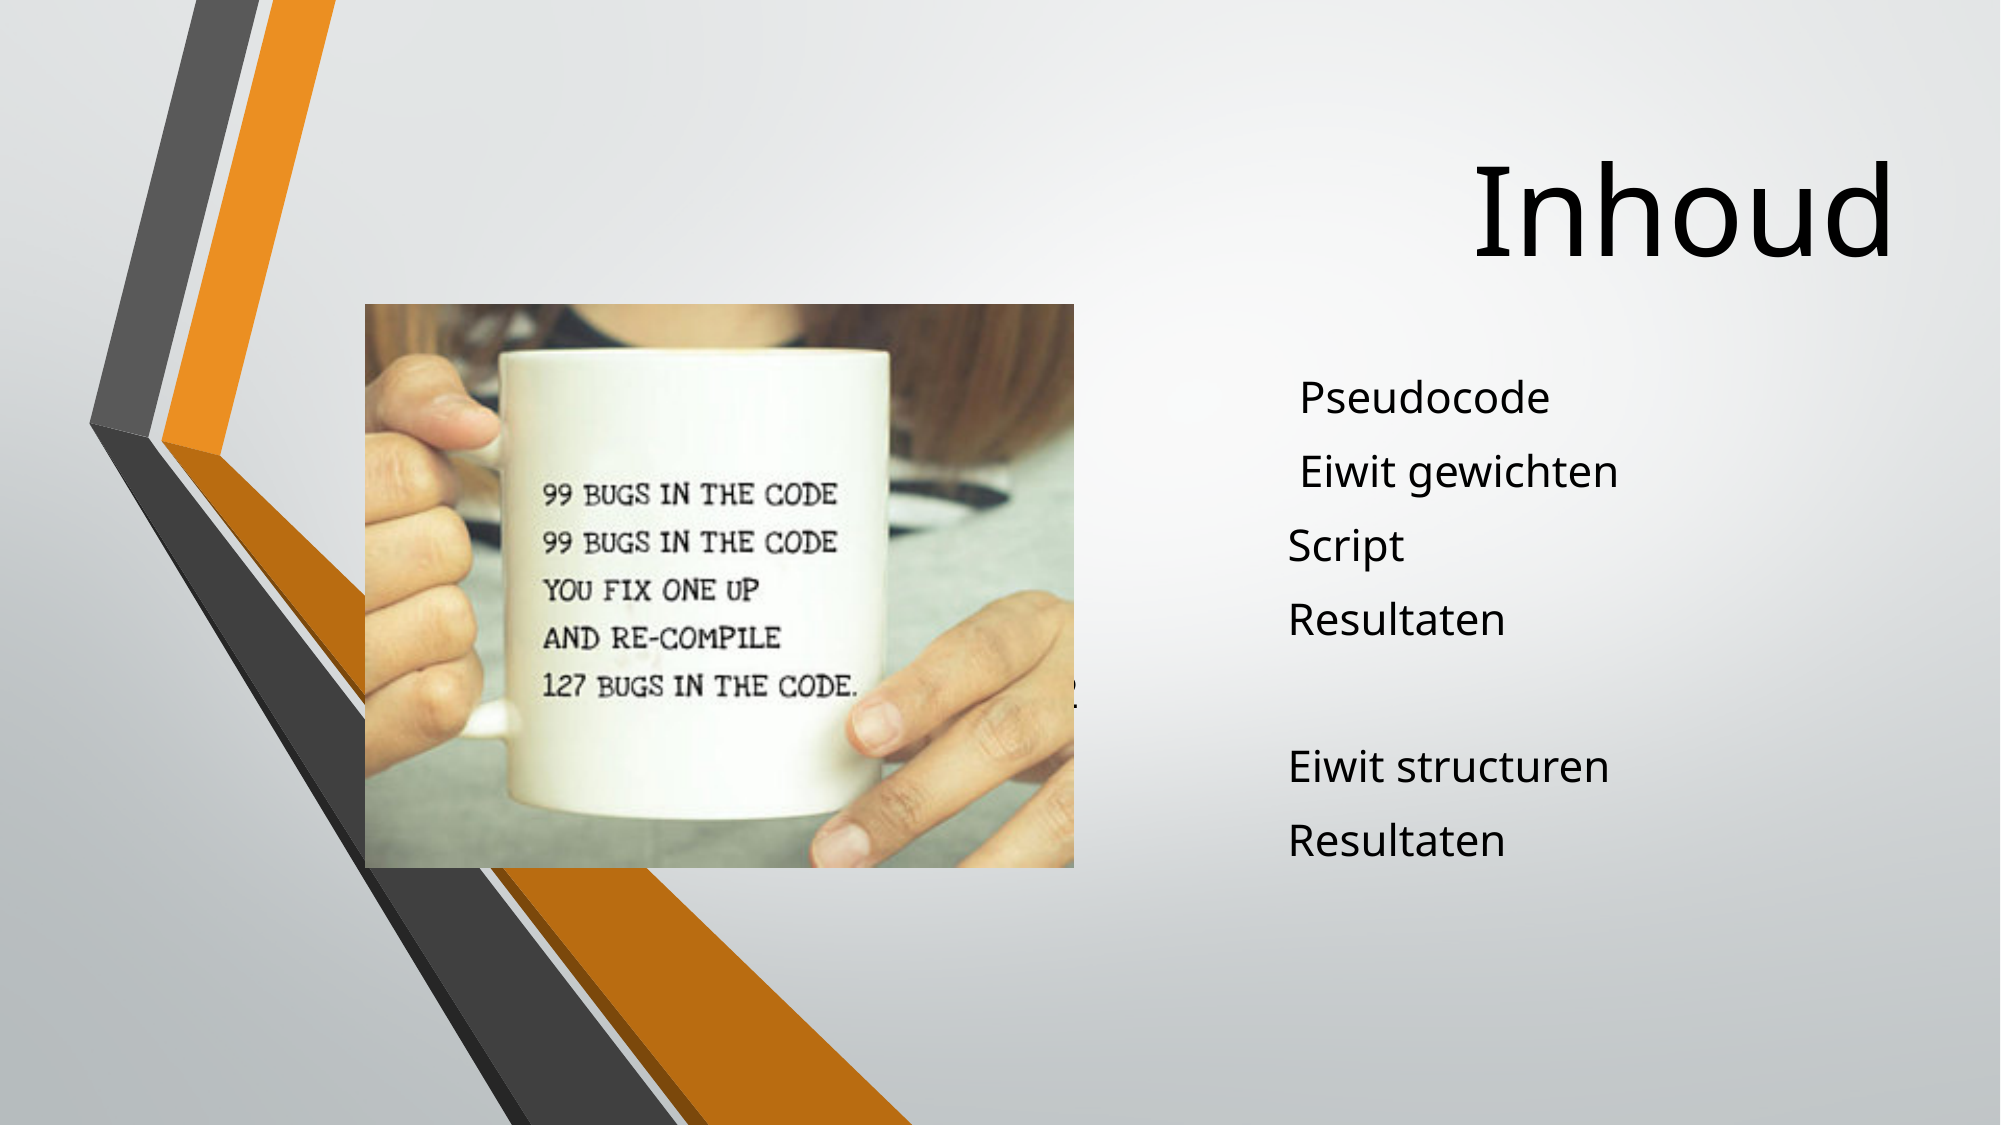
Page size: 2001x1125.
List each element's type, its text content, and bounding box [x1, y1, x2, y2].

picture [365, 304, 1075, 868]
subtitle Opdracht 1 Pseudocode Eiwit gewichten Script Resultaten Opdracht 2 Eiwit structuren Resultaten [740, 288, 1915, 884]
title Inhoud [482, 99, 1915, 289]
